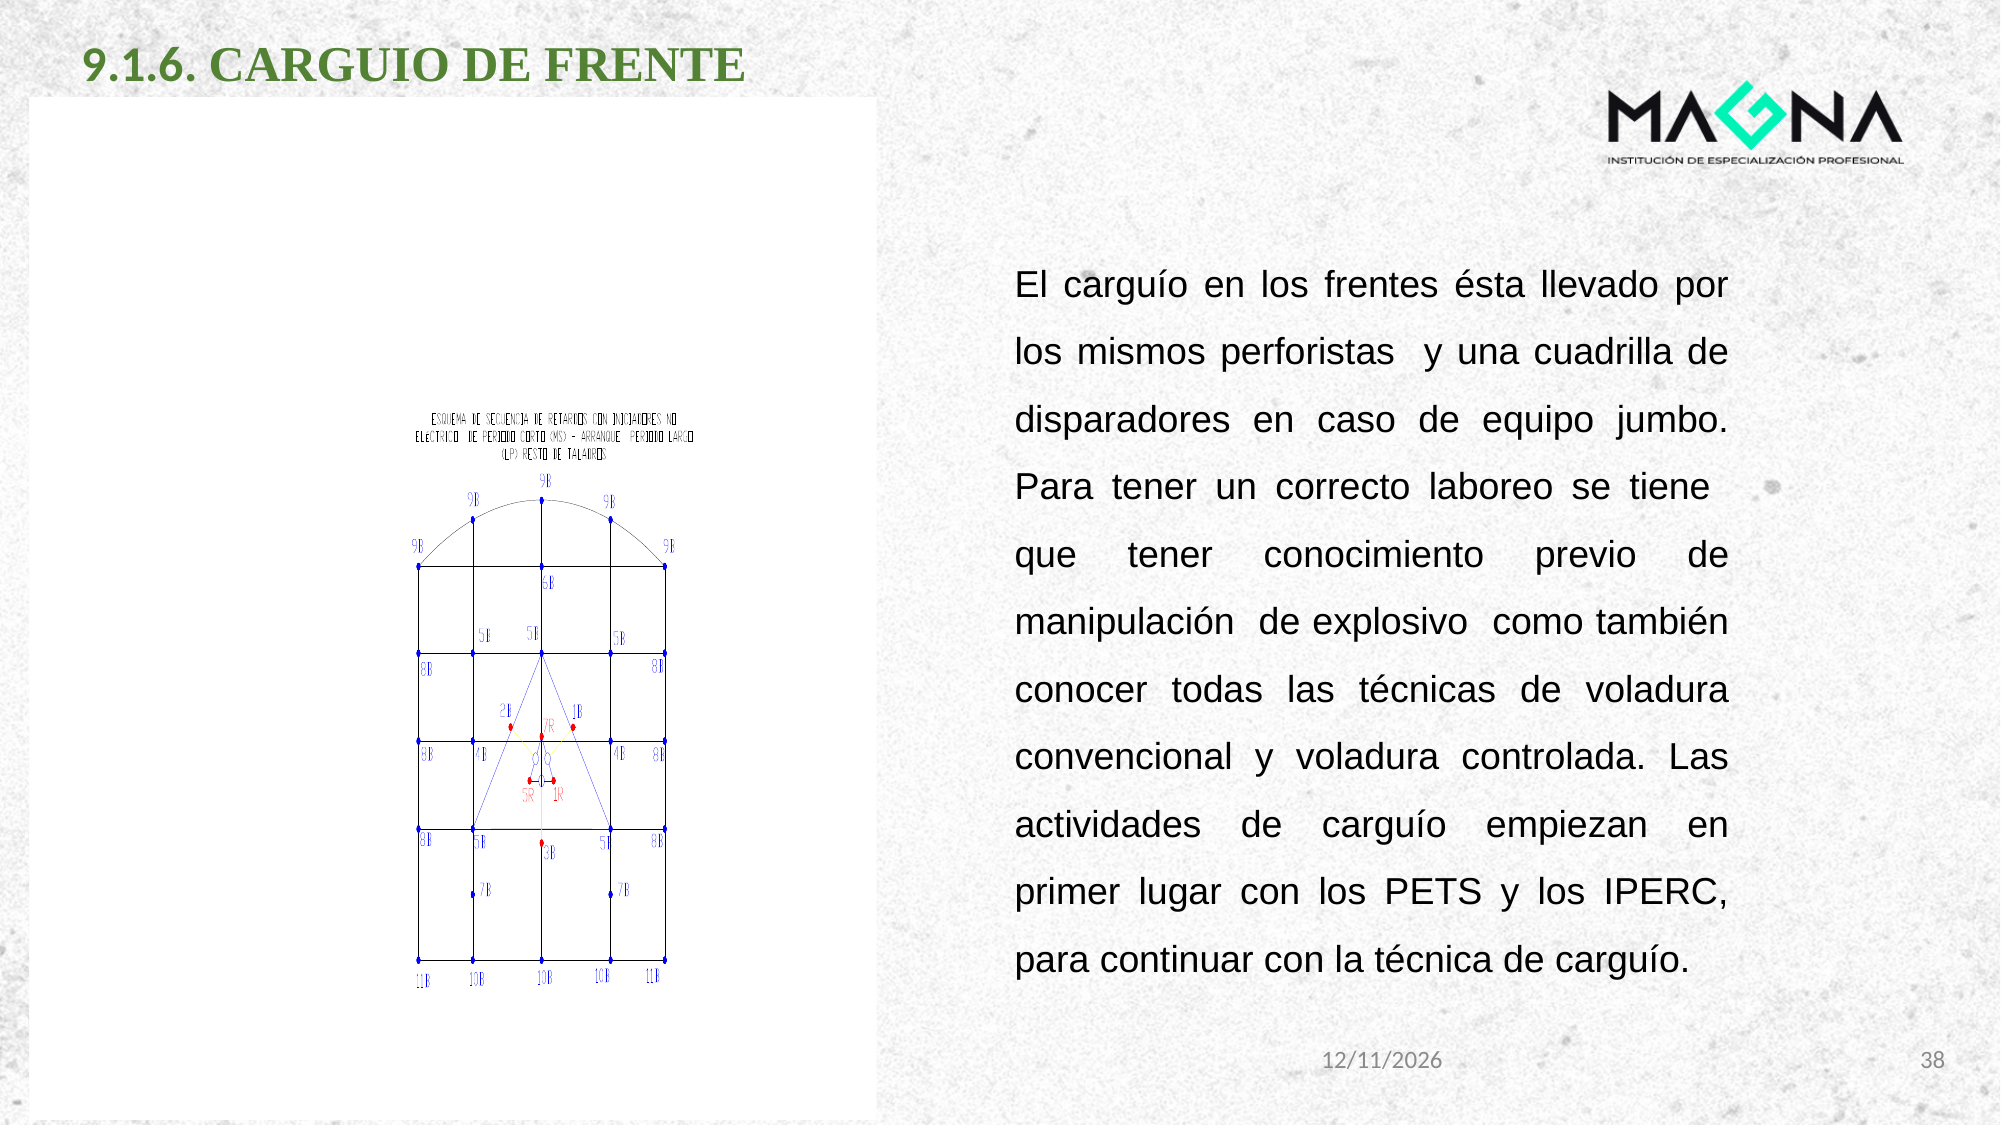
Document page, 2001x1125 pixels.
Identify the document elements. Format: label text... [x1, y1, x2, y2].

picture [0, 0, 2001, 1125]
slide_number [1306, 1028, 1844, 1089]
slide_number 38 [1855, 1028, 1961, 1089]
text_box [29, 96, 877, 1120]
text_box El carguío en los frentes ésta llevado por los mismos perforistas y una cuadrilla de disparadores en caso de equipo jumbo. Para tener un correcto laboreo se tiene que tener conocimiento previo de manipulación de explosivo como también conocer todas las técnicas de voladura convencional y voladura controlada. Las actividades de carguío empiezan en primer lugar con los PETS y los IPERC, para continuar con la técnica de carguío. [999, 229, 1744, 988]
text_box 9.1.6. CARGUIO DE FRENTE [67, 23, 1409, 99]
